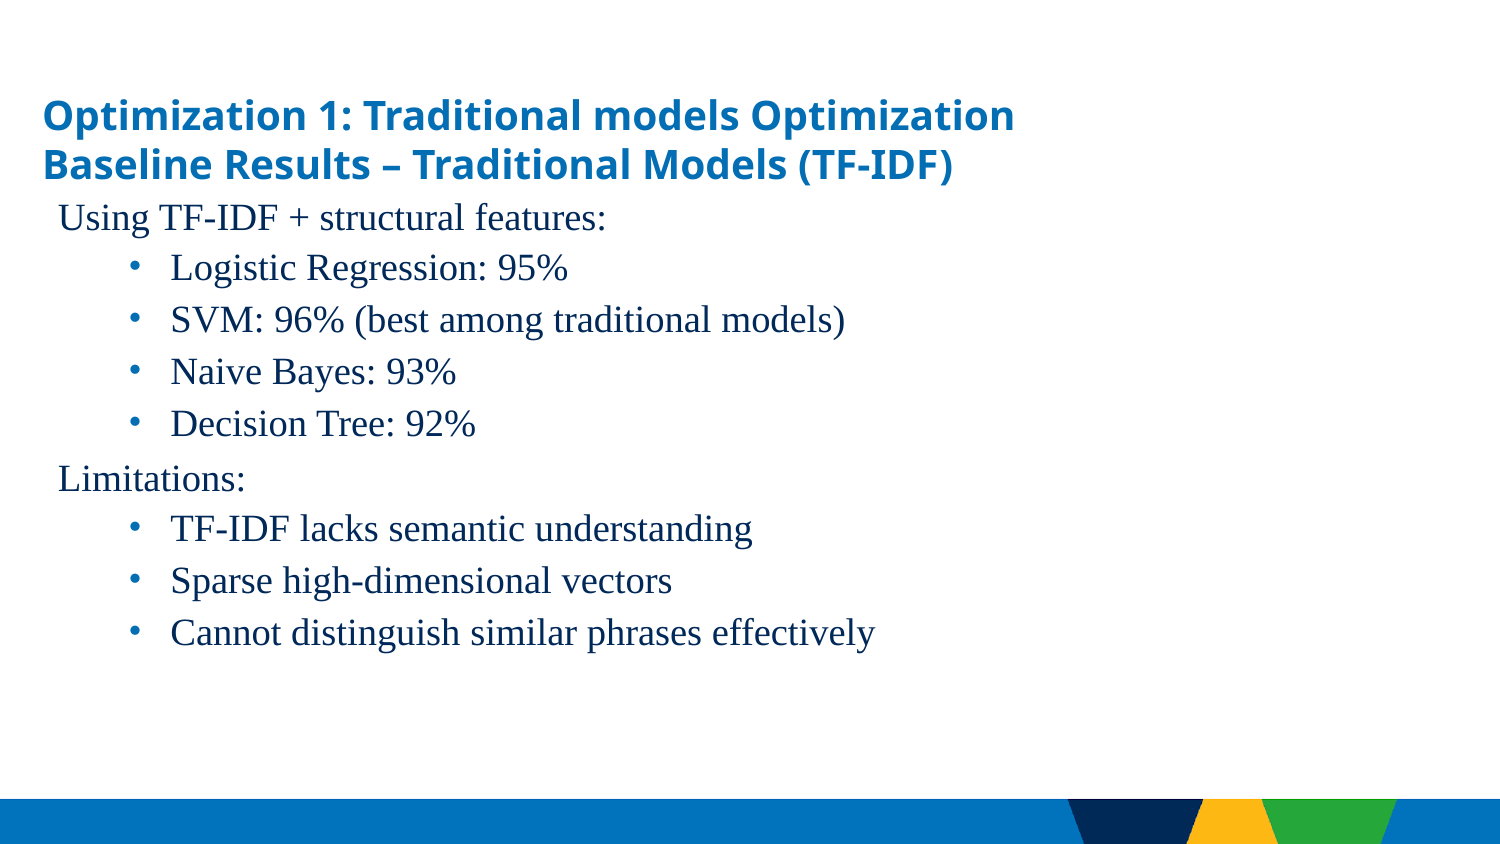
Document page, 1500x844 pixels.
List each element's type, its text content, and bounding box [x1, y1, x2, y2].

title Optimization 1: Traditional models Optimization Baseline Results – Traditional Models (TF-IDF) [27, 82, 1416, 197]
picture [0, 0, 1500, 844]
list Using TF-IDF + structural features: Logistic Regression: 95% SVM: 96% (best among traditional models) Naive Bayes: 93% Decision Tree: 92% Limitations: TF-IDF lacks semantic understanding Sparse high-dimensional vectors Cannot distinguish similar phrases effectively [42, 197, 1204, 776]
